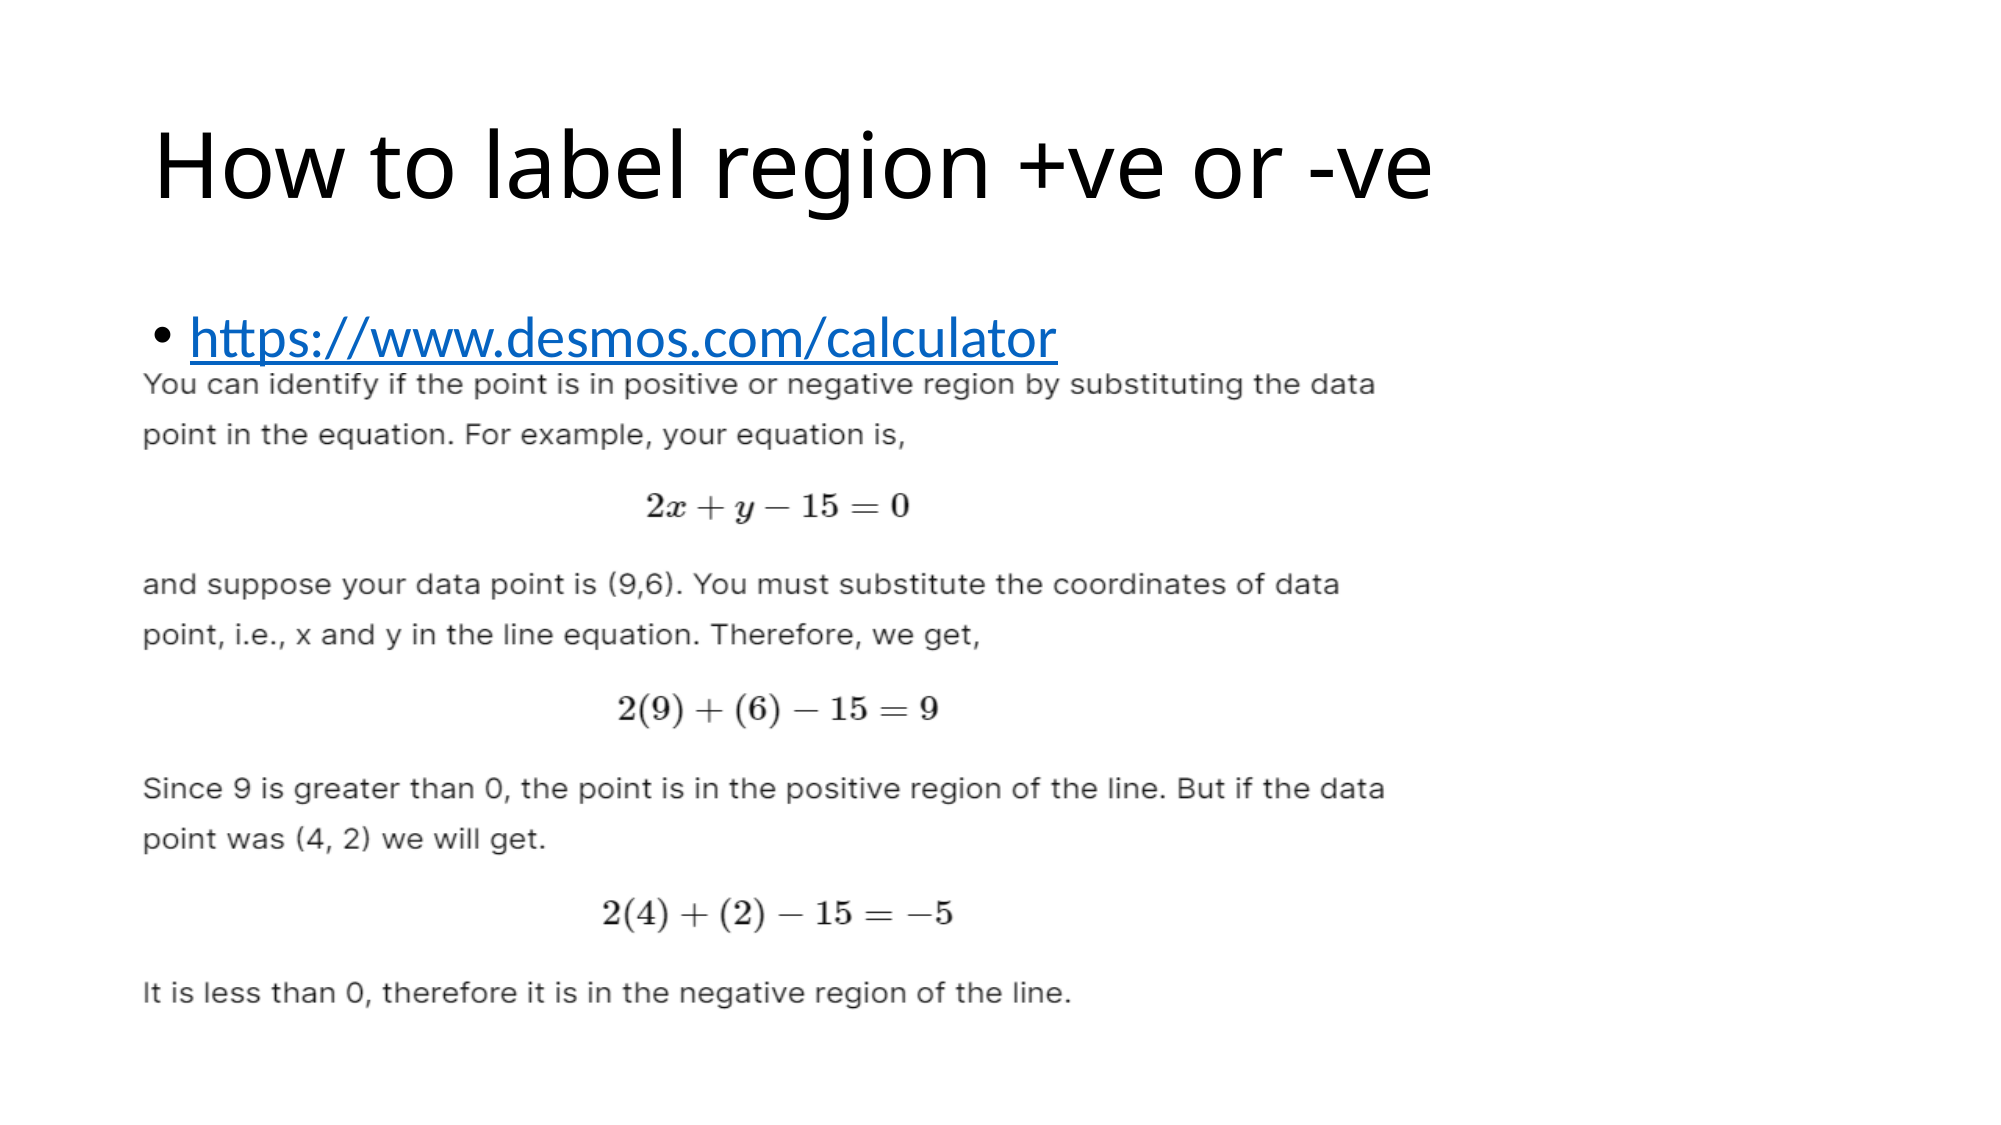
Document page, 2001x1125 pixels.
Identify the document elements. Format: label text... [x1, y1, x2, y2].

picture [114, 373, 1398, 1014]
list https://www.desmos.com/calculator [137, 299, 1863, 1014]
title How to label region +ve or -ve [137, 59, 1863, 278]
